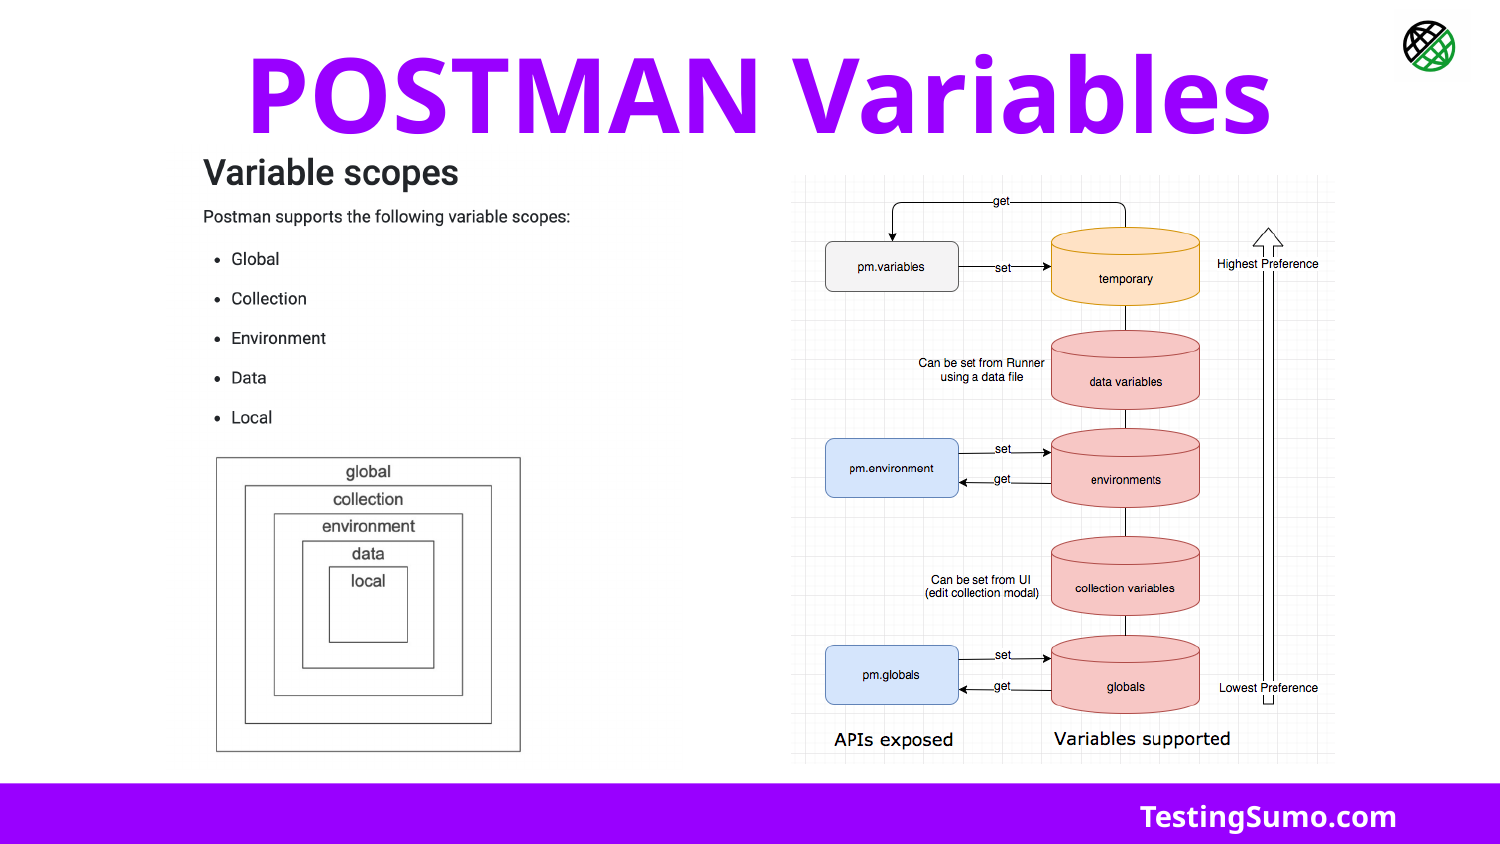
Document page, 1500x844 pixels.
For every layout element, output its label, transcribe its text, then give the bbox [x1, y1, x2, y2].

text_box [257, 427, 1302, 844]
picture [1393, 9, 1471, 82]
picture [166, 144, 683, 770]
picture [791, 175, 1335, 764]
title POSTMAN Variables [60, 22, 1459, 161]
